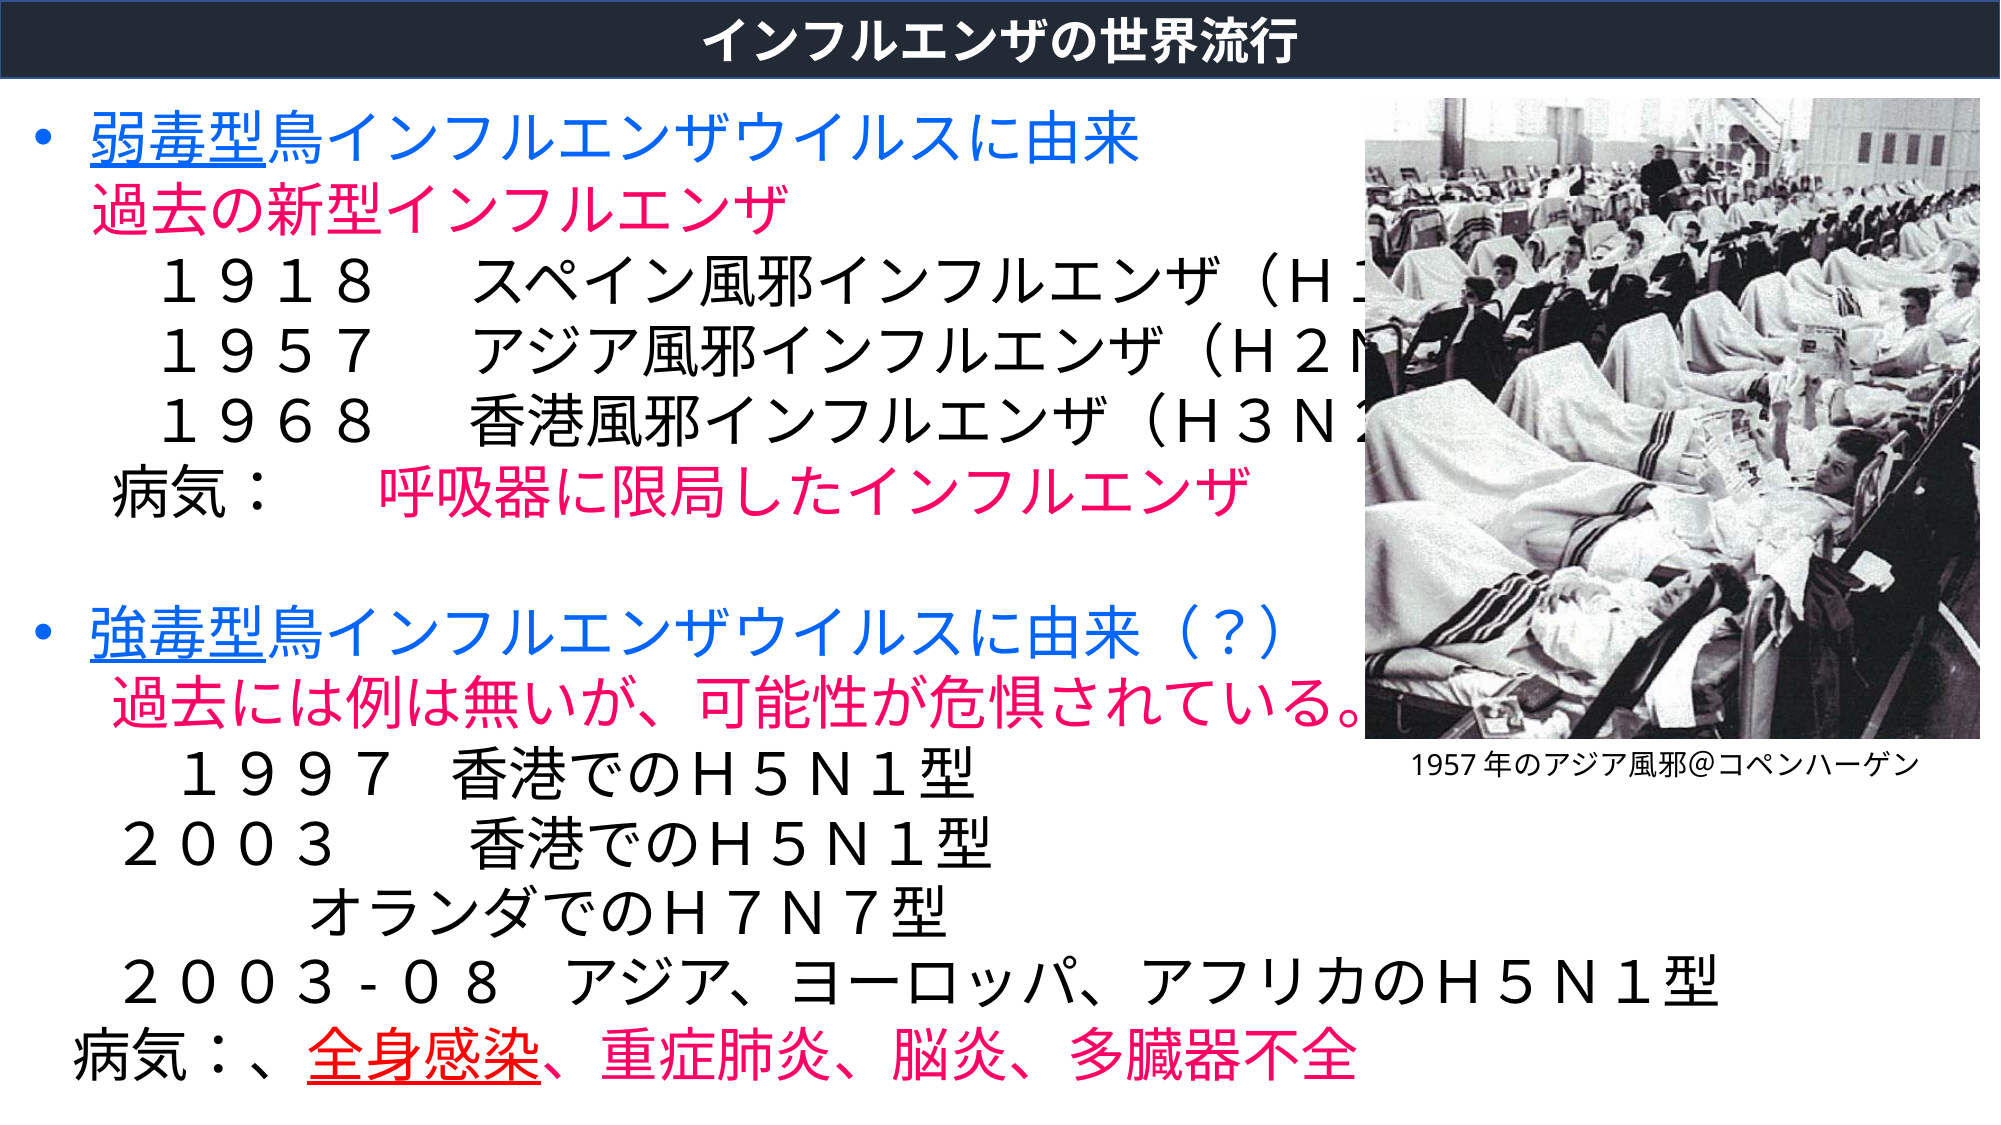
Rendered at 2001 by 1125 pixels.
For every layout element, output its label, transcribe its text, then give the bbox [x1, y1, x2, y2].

picture [1365, 98, 1980, 740]
text_box 1957年のアジア風邪＠コペンハーゲン [1395, 740, 1950, 789]
text_box インフルエンザの世界流行 [0, 0, 2000, 79]
text_box 弱毒型鳥インフルエンザウイルスに由来 過去の新型インフルエンザ １９１８ スペイン風邪インフルエンザ（Ｈ１Ｎ１） １９５７ アジア風邪インフルエンザ（Ｈ２Ｎ２） １９６８ 香港風邪インフルエンザ（Ｈ３Ｎ２） 病気： 呼吸器に限局したインフルエンザ 強毒型鳥インフルエンザウイルスに由来（？） 過去には例は無いが、可能性が危惧されている。 １９９７ 香港でのＨ５Ｎ１型 ２００３ 香港でのＨ５Ｎ１型 オランダでのＨ７Ｎ７型 ２００３-０8 アジア、ヨーロッパ、アフリカのＨ５Ｎ１型 病気：、全身感染、重症肺炎、脳炎、多臓器不全 [31, 98, 1941, 1089]
